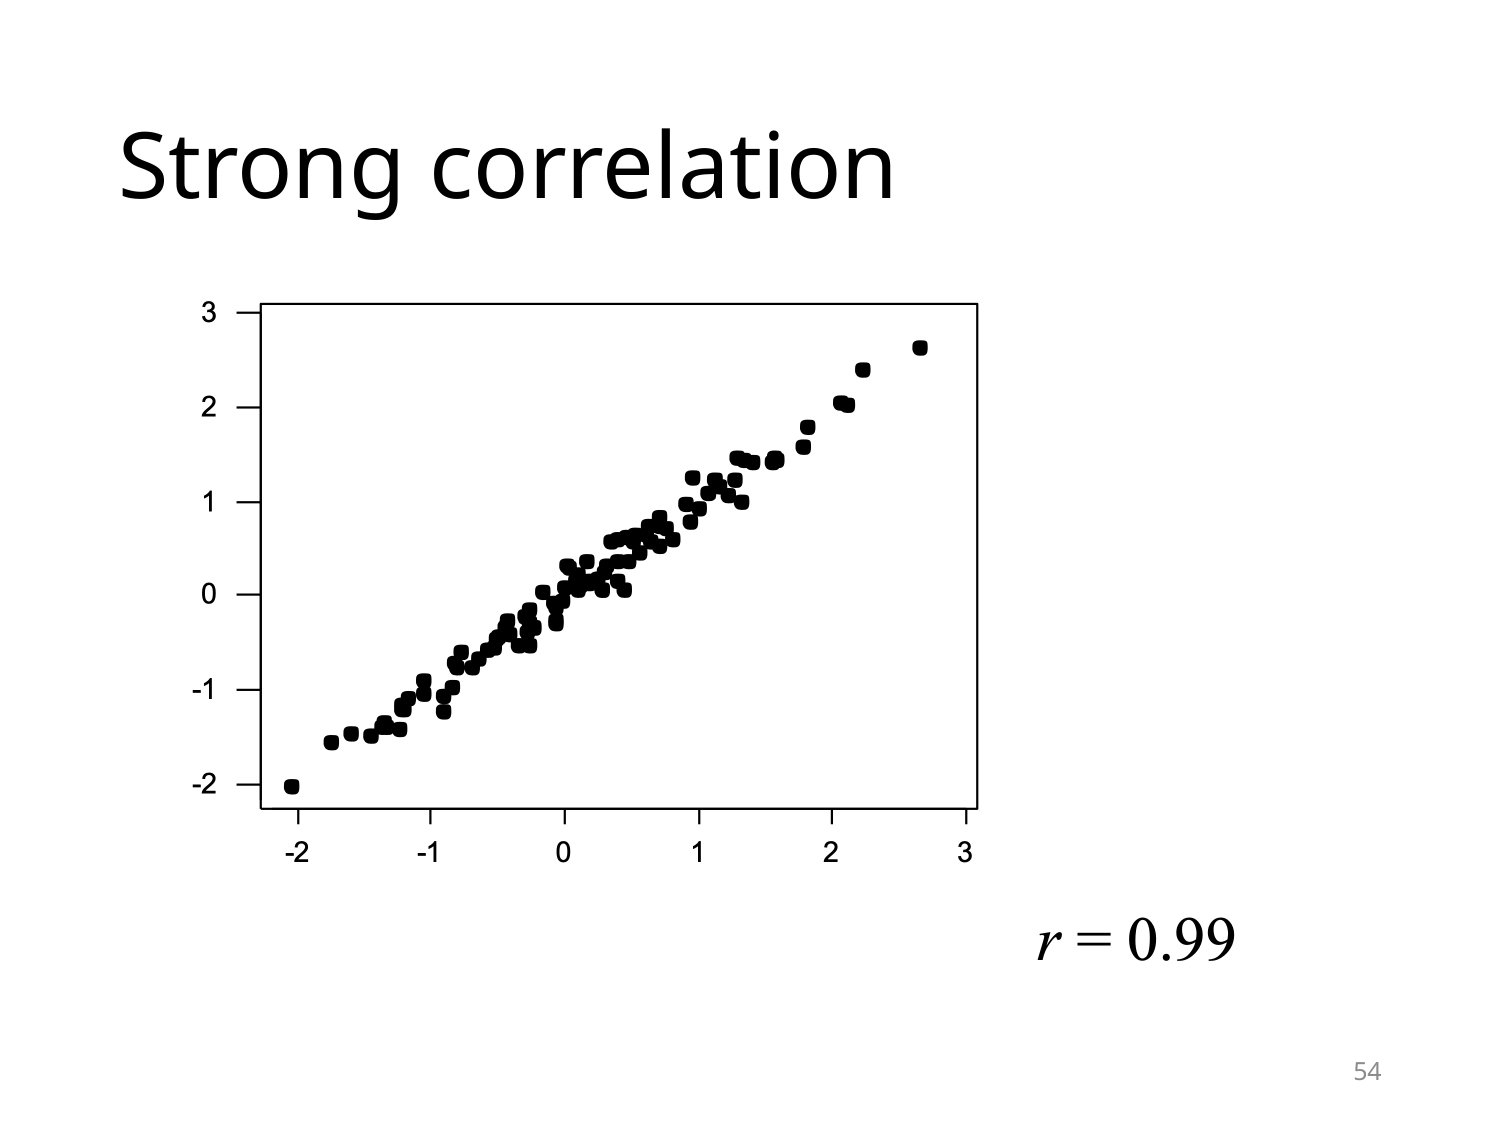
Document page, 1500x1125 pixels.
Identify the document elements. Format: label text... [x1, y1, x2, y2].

title Strong correlation [103, 59, 1397, 278]
picture [165, 277, 1263, 966]
slide_number 54 [1059, 1042, 1397, 1103]
